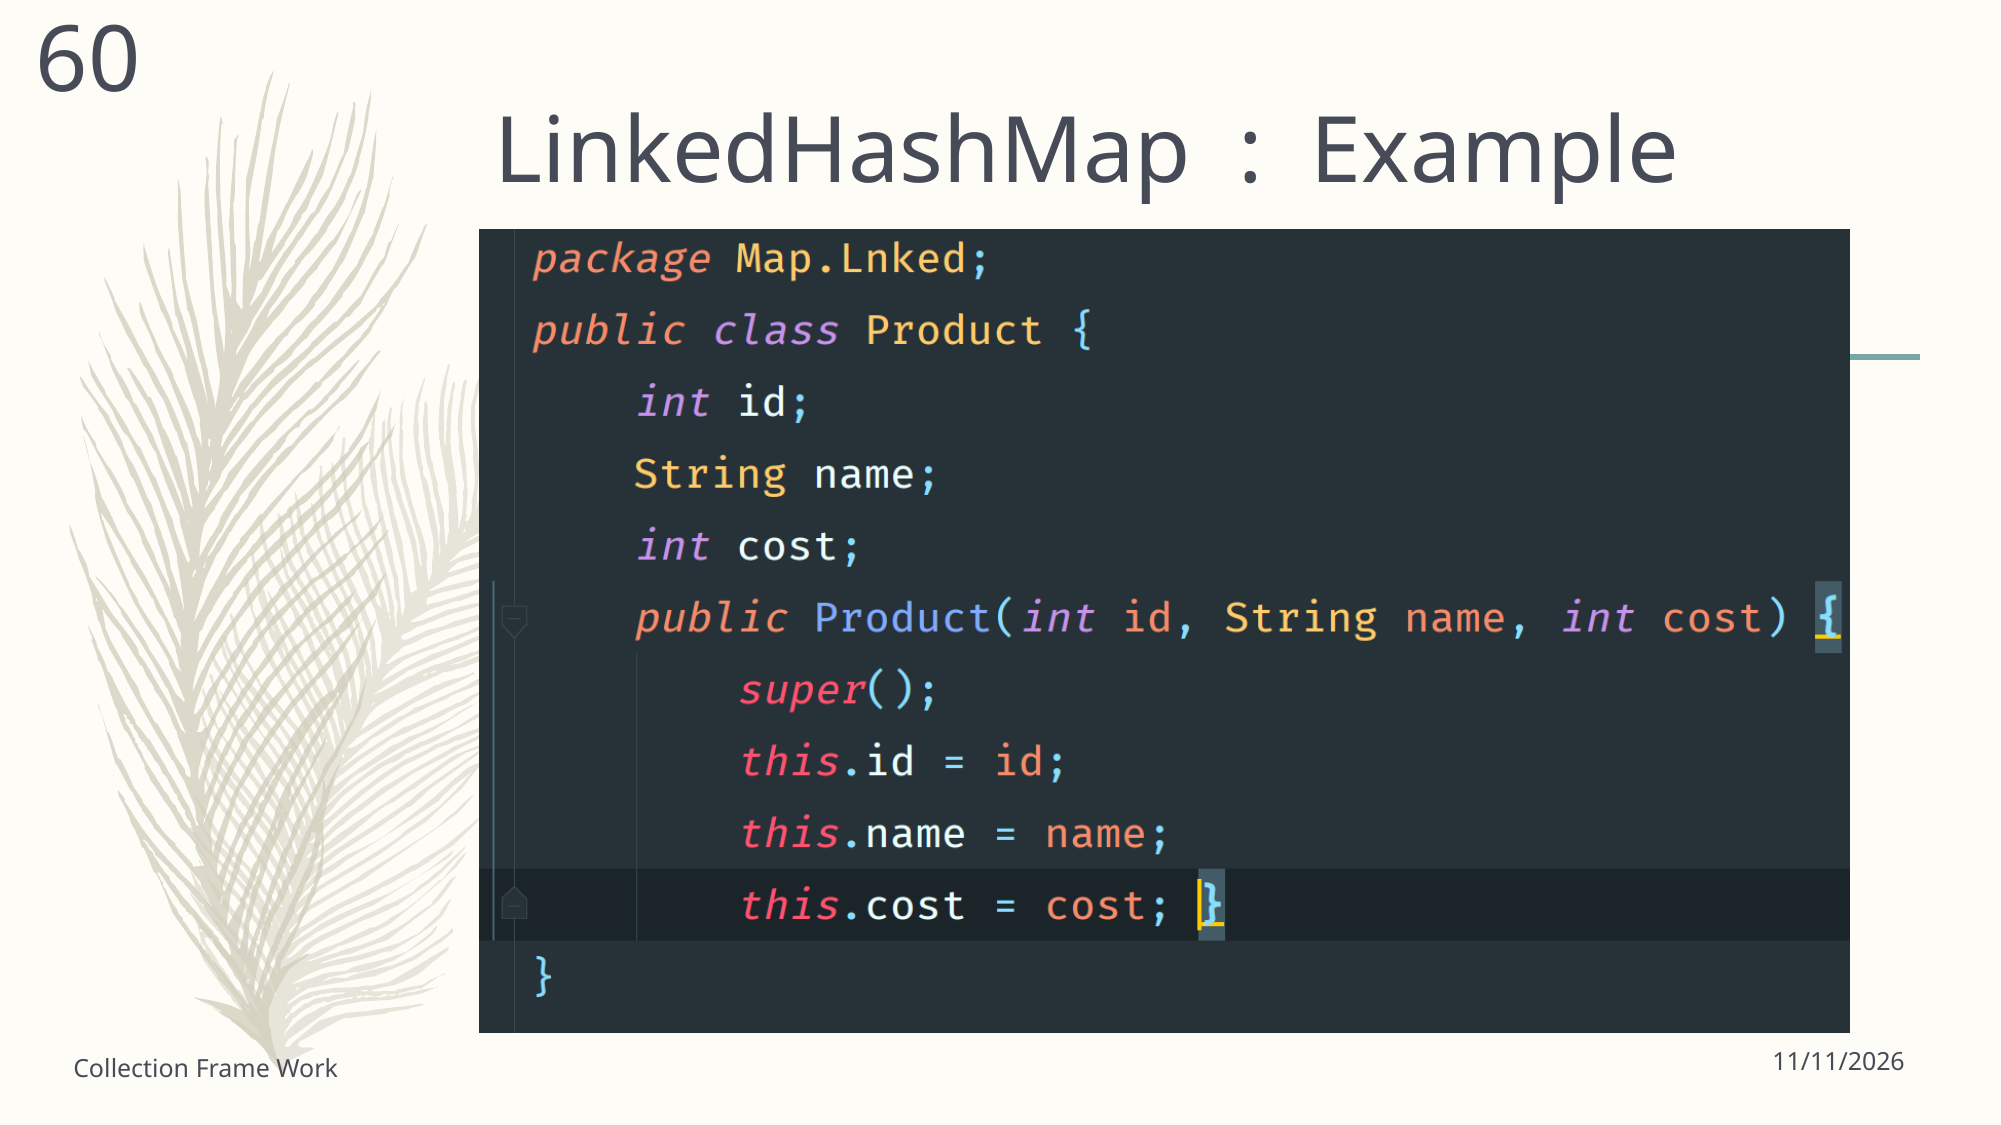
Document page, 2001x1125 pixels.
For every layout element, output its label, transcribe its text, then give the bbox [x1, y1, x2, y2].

slide_number 60 [12, 15, 156, 132]
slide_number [1470, 1032, 1920, 1093]
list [479, 228, 1850, 1034]
title LinkedHashMap : Example [479, 87, 1919, 235]
footer Collection Frame Work [58, 1037, 989, 1098]
